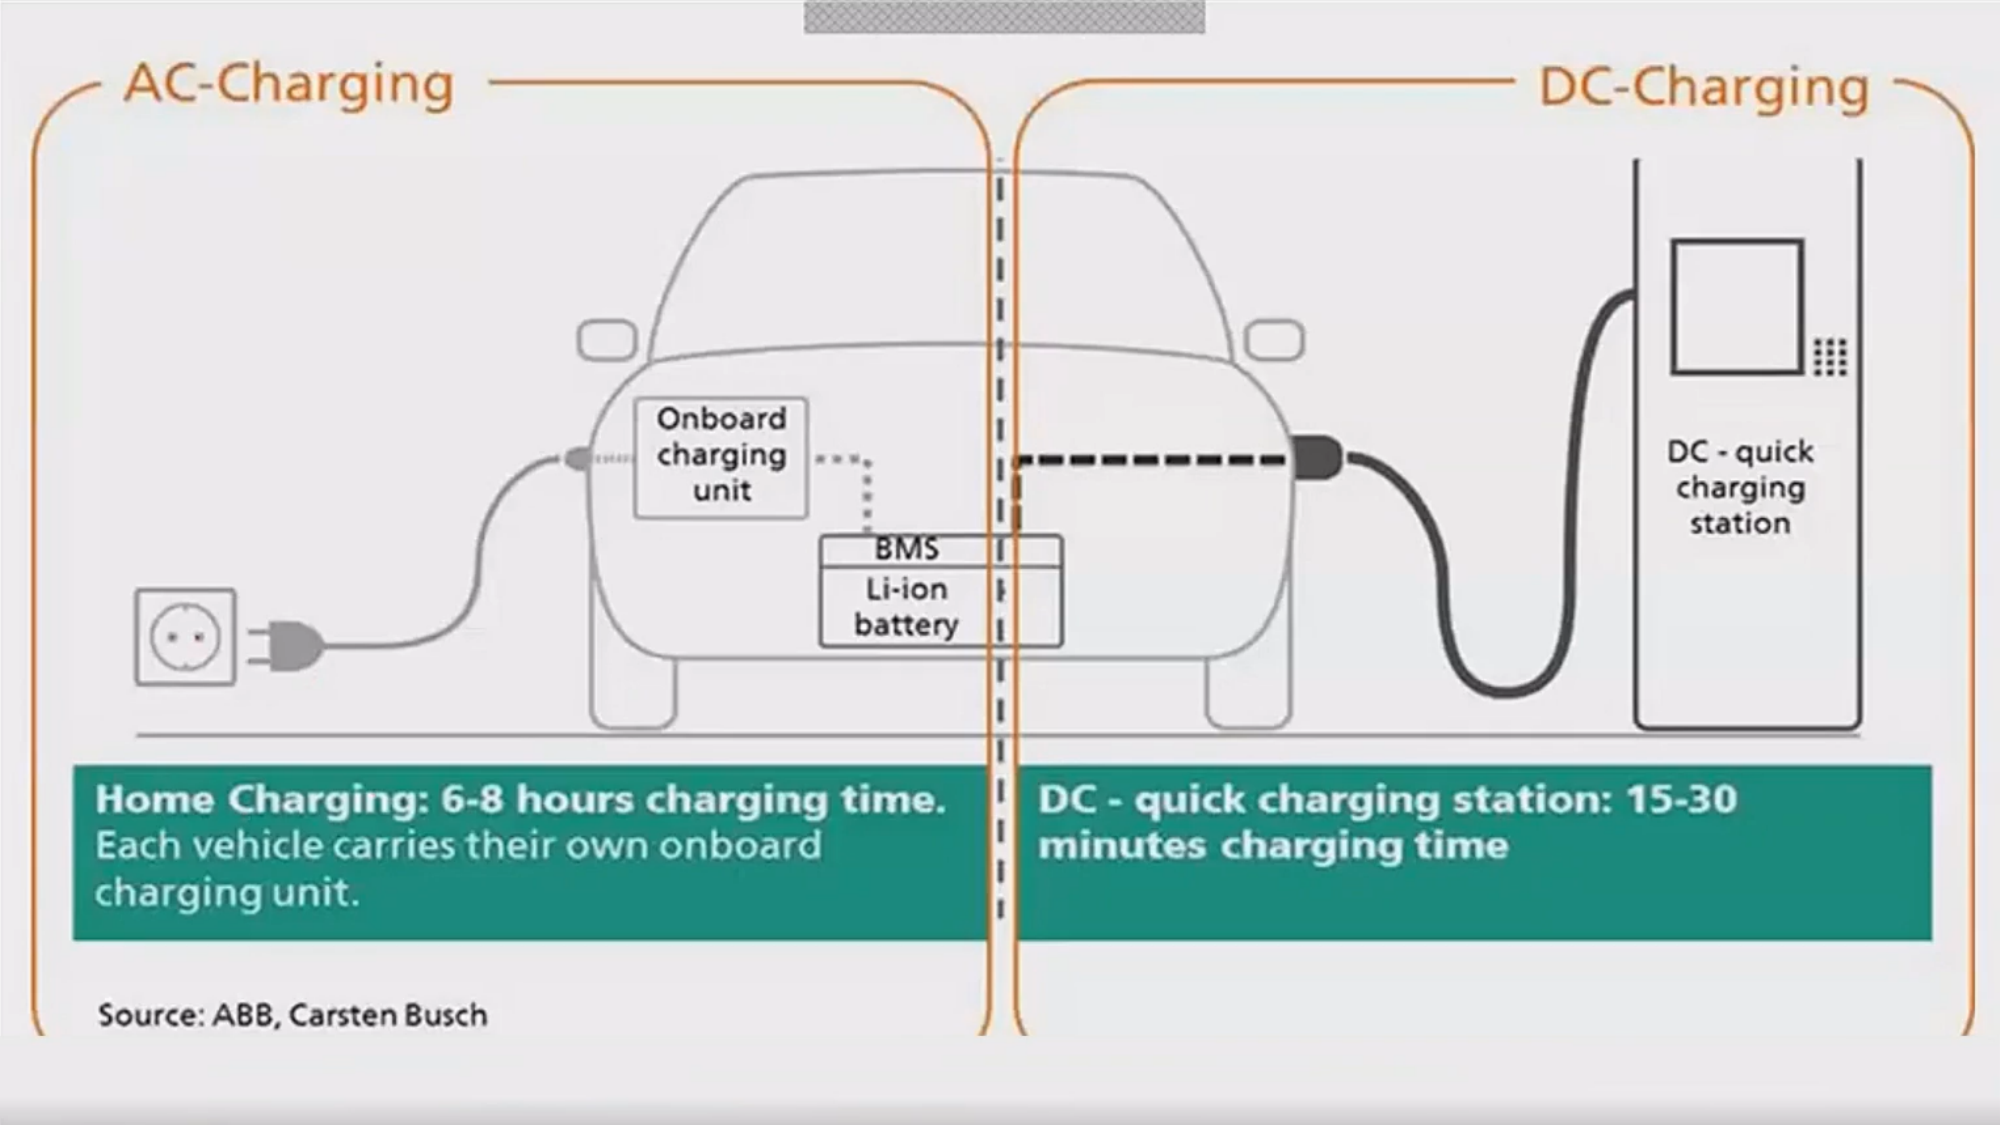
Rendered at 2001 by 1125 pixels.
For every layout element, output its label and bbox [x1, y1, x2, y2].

list [0, 0, 2000, 1125]
